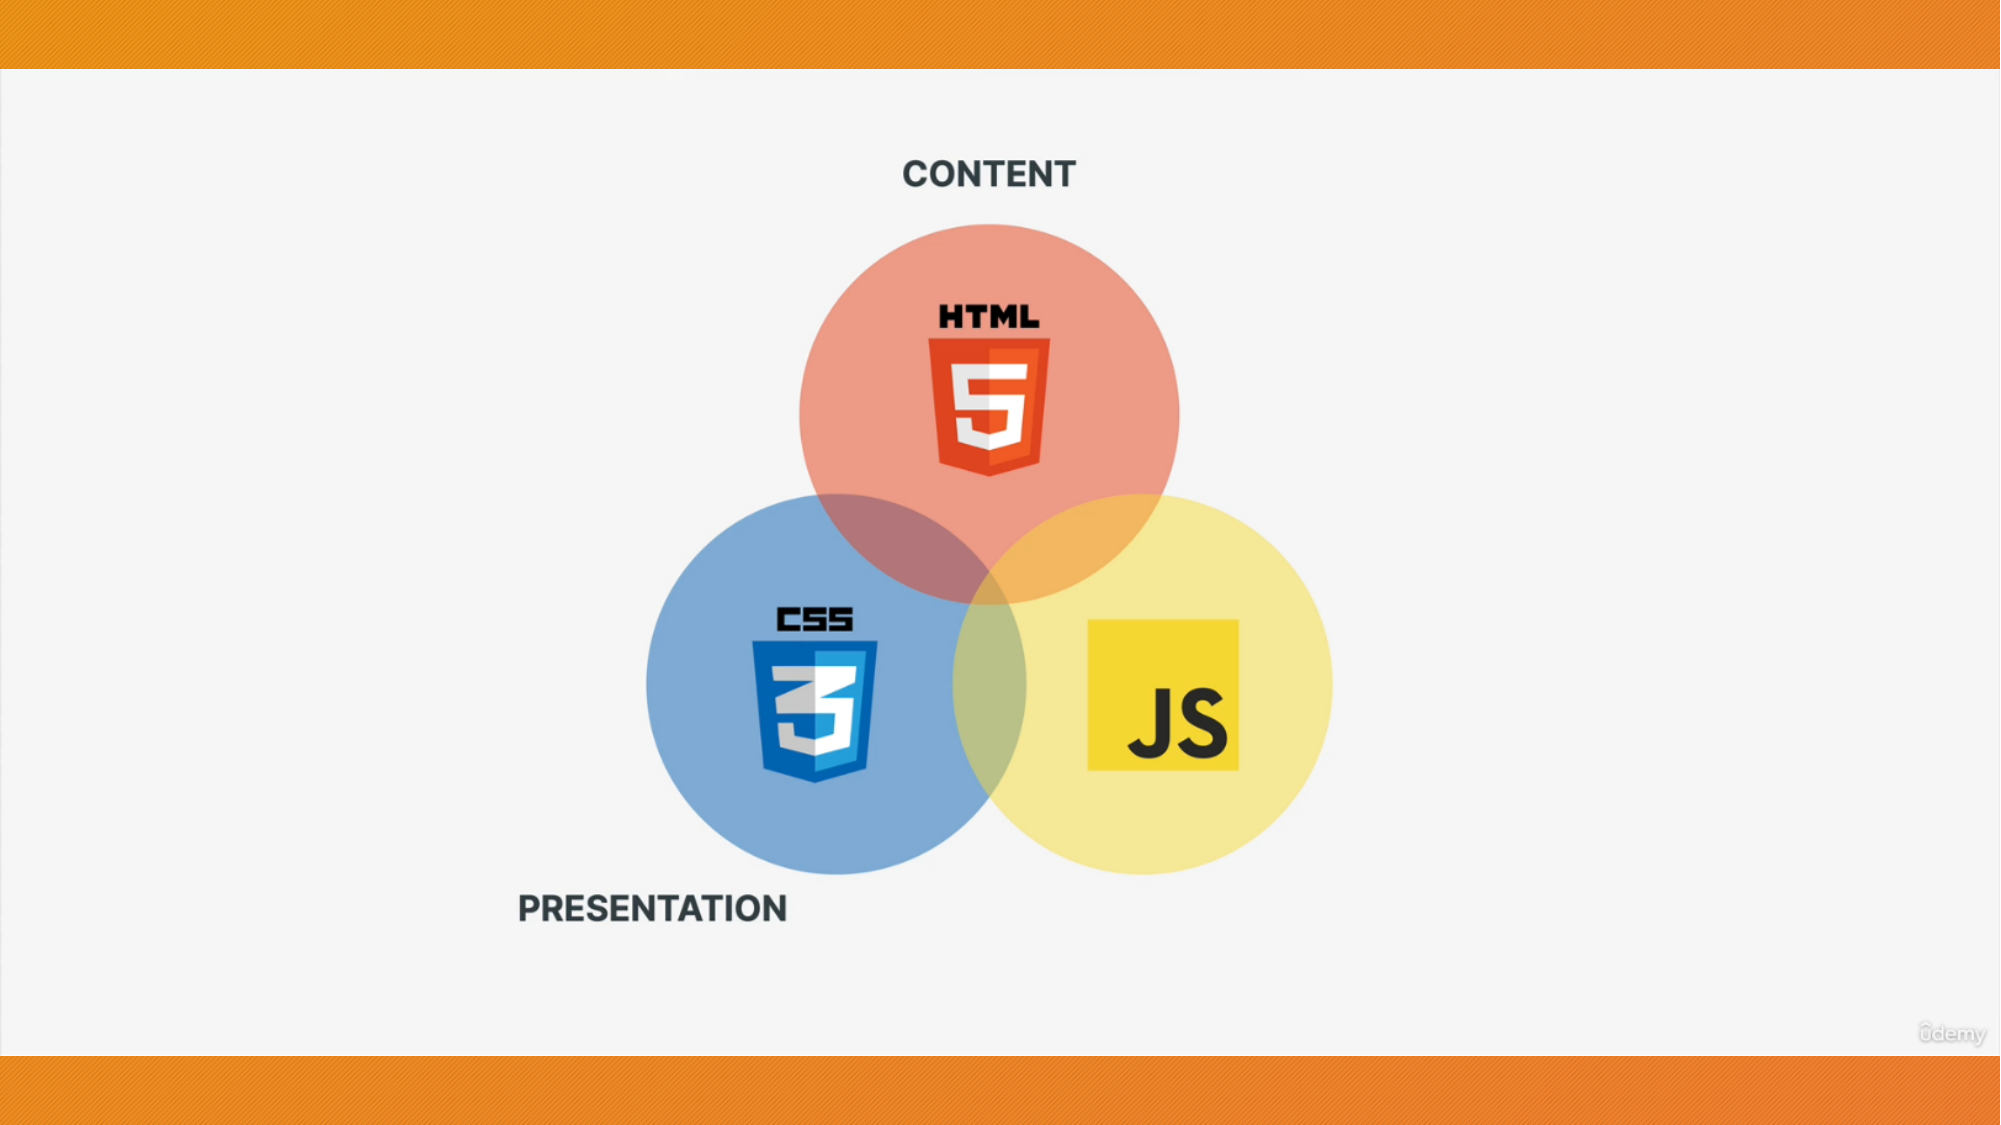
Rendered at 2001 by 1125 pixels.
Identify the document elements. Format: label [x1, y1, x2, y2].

picture [0, 69, 2000, 1056]
